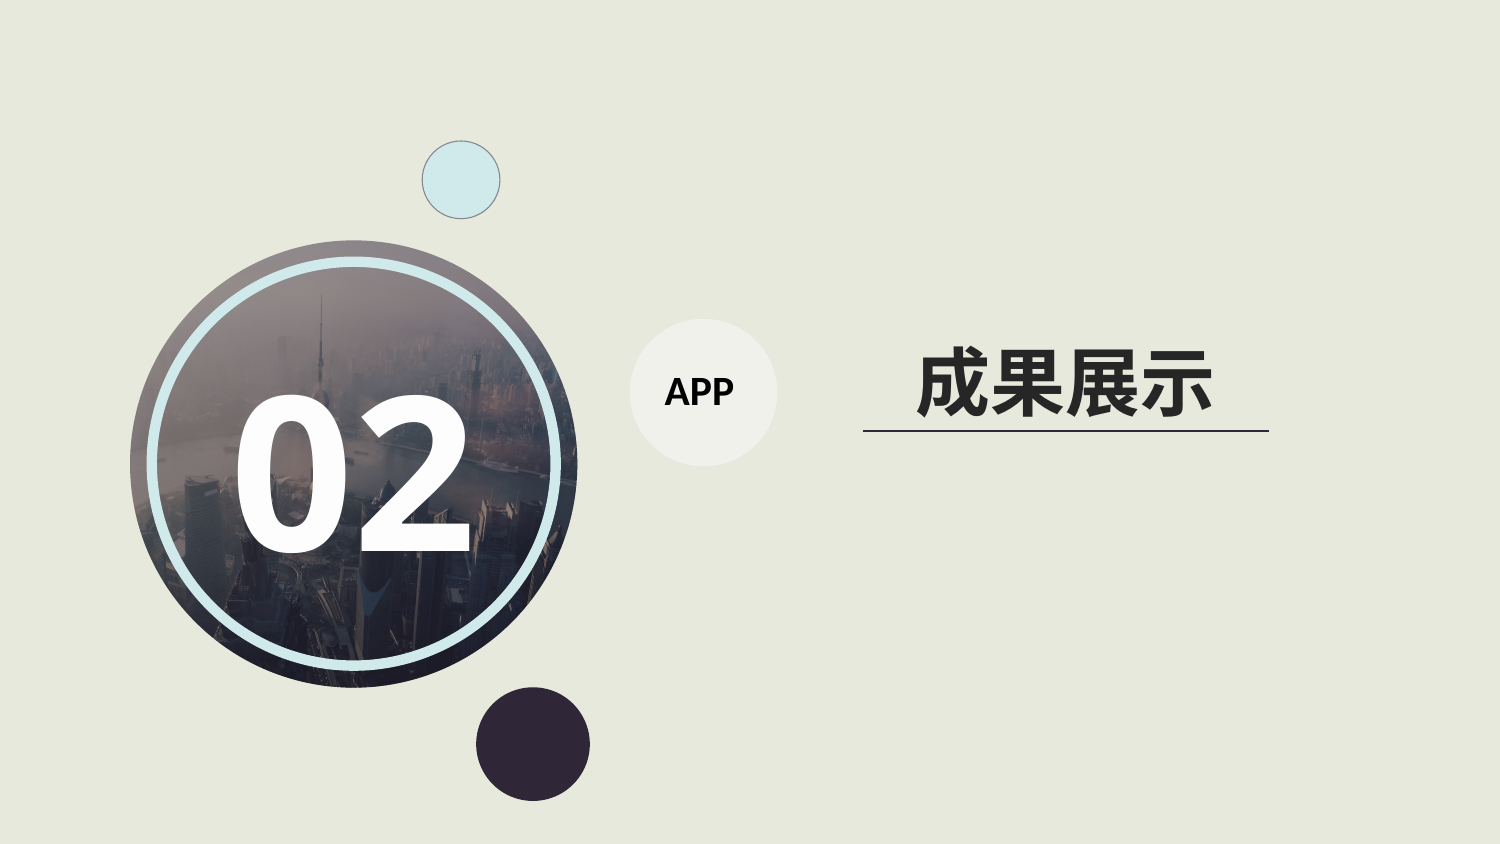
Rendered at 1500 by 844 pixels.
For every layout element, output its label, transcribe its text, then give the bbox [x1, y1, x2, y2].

text_box [151, 261, 556, 666]
text_box 成果展示 [900, 328, 1231, 430]
text_box [422, 140, 500, 219]
text_box APP [649, 356, 798, 422]
text_box [130, 240, 578, 688]
text_box 02 [215, 328, 492, 602]
text_box [476, 687, 590, 801]
text_box [629, 318, 772, 467]
